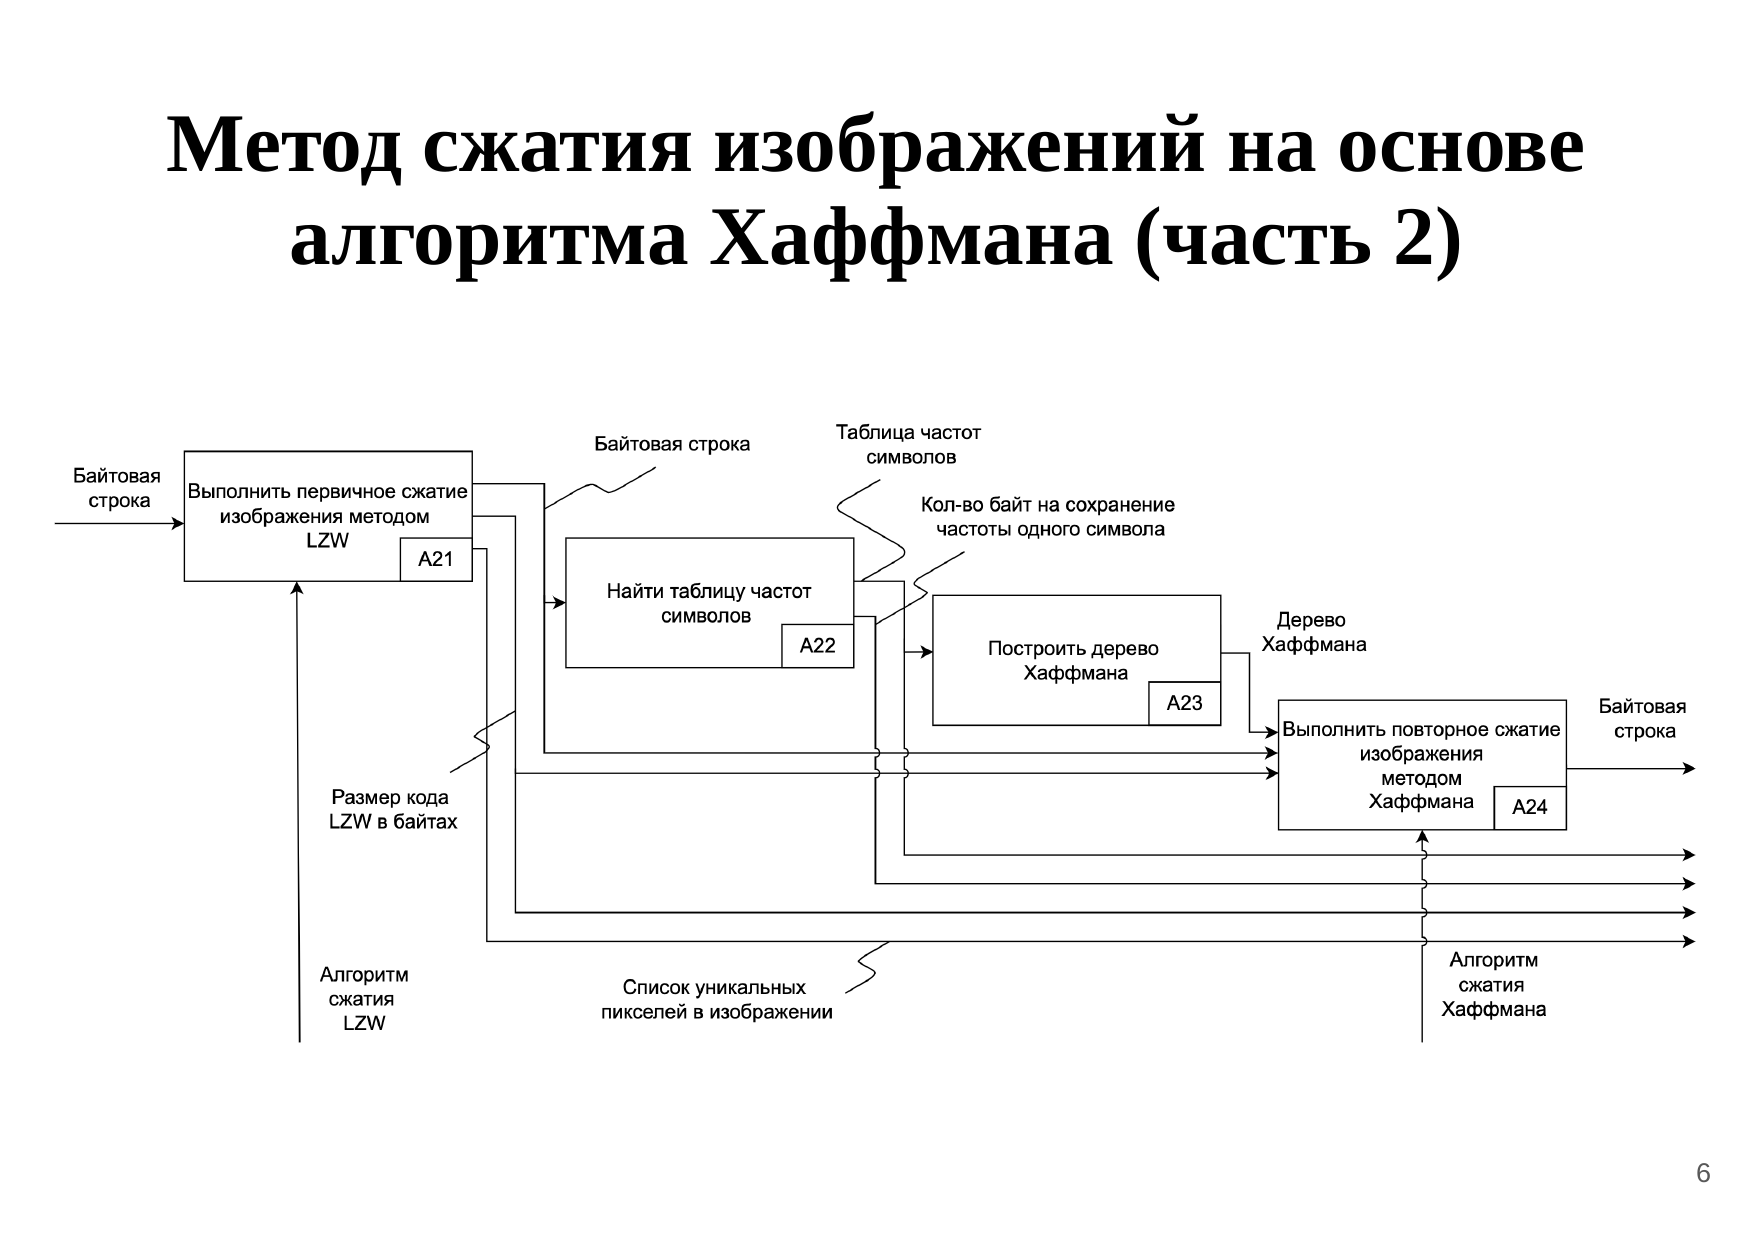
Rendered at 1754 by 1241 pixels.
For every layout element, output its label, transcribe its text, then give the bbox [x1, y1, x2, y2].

picture [47, 417, 1705, 1049]
text_box Метод сжатия изображений на основе алгоритма Хаффмана (часть 2) [39, 81, 1715, 226]
slide_number 6 [1625, 1124, 1731, 1220]
